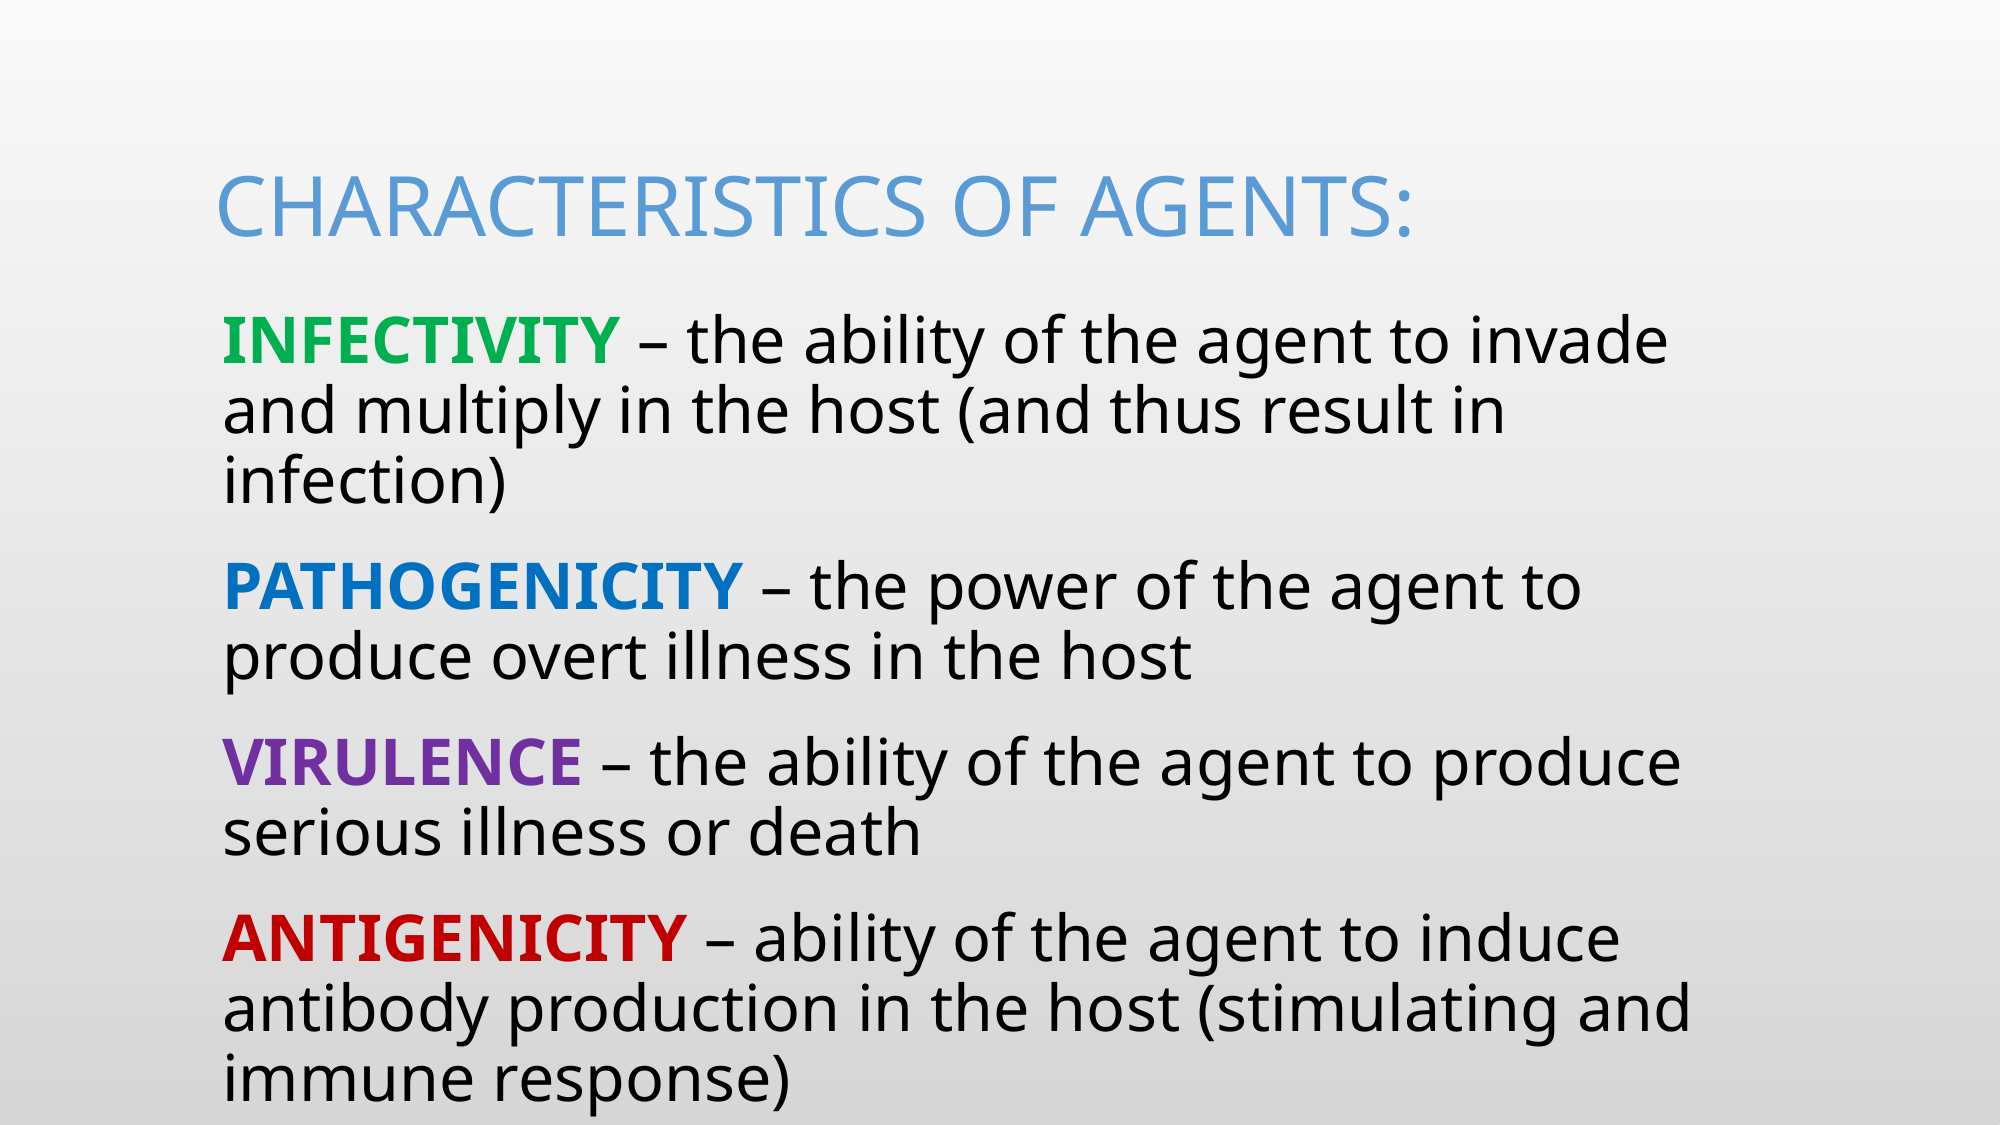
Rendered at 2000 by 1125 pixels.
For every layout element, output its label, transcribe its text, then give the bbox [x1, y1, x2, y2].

title Characteristics of agents: [199, 45, 1800, 263]
list INFECTIVITY – the ability of the agent to invade and multiply in the host (and thus result in infection) PATHOGENICITY – the power of the agent to produce overt illness in the host VIRULENCE – the ability of the agent to produce serious illness or death ANTIGENICITY – ability of the agent to induce antibody production in the host (stimulating and immune response) [199, 299, 1800, 1125]
